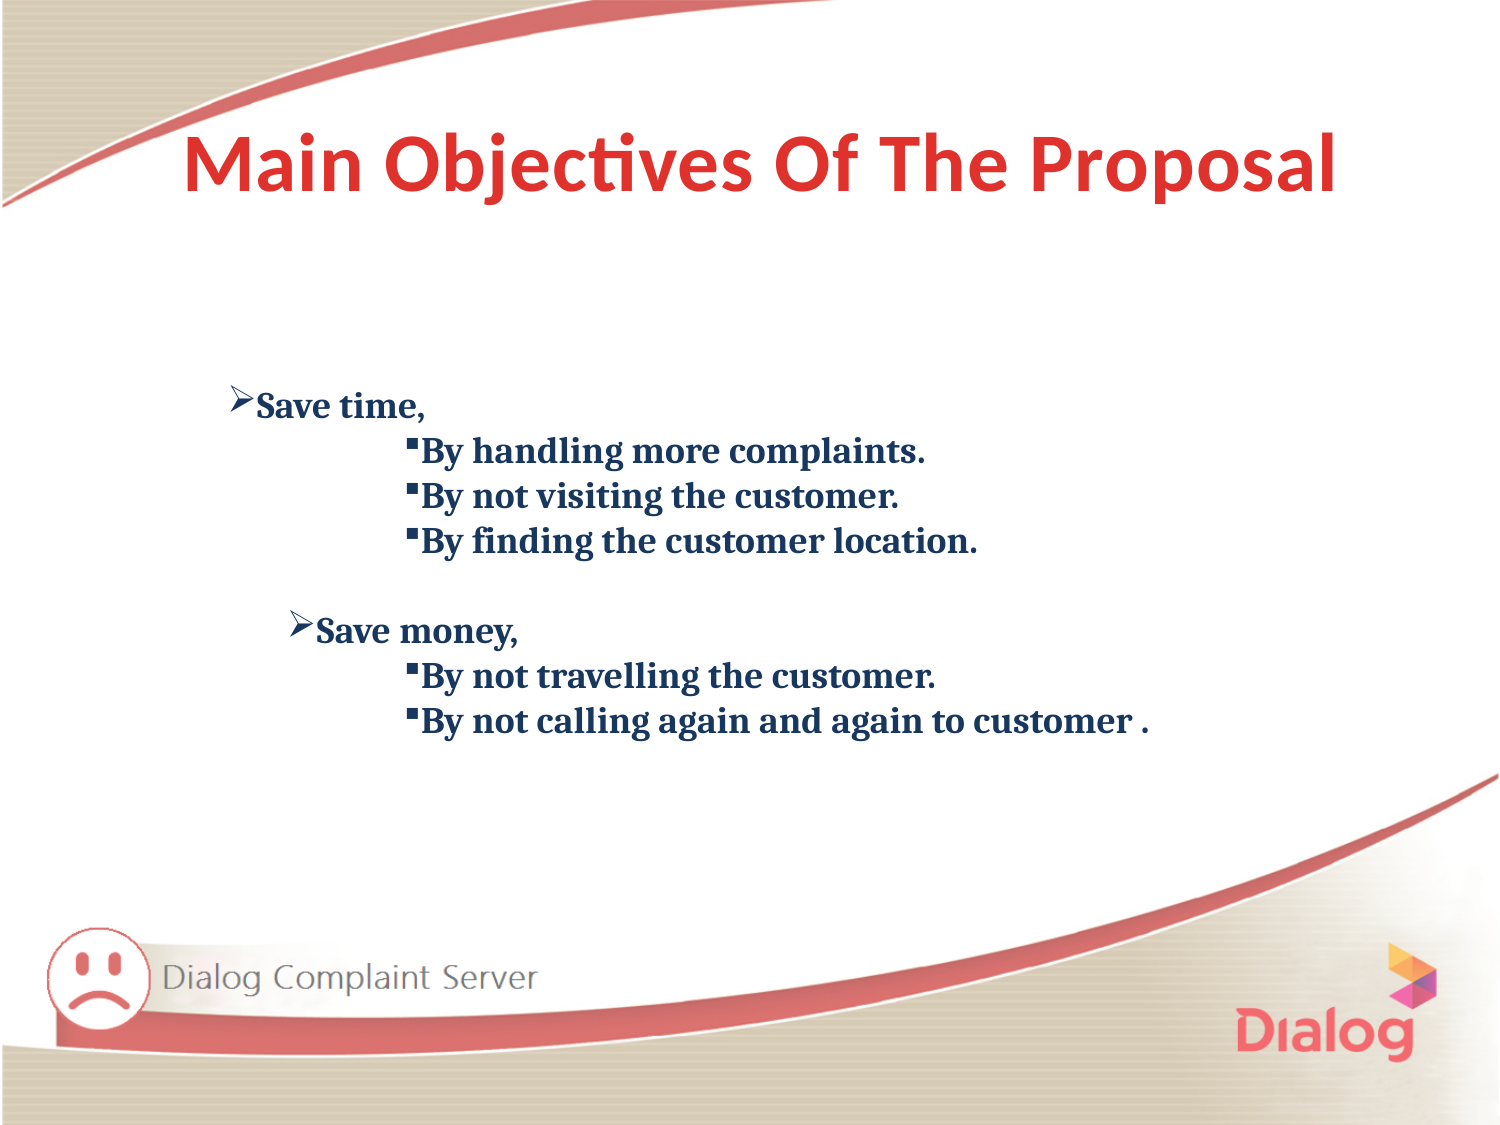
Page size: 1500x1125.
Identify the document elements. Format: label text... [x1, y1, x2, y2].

text_box Main Objectives Of The Proposal [123, 87, 1399, 329]
text_box Save time, By handling more complaints. By not visiting the customer. By finding the customer location. Save money, By not travelling the customer. By not calling again and again to customer . [212, 328, 1363, 749]
